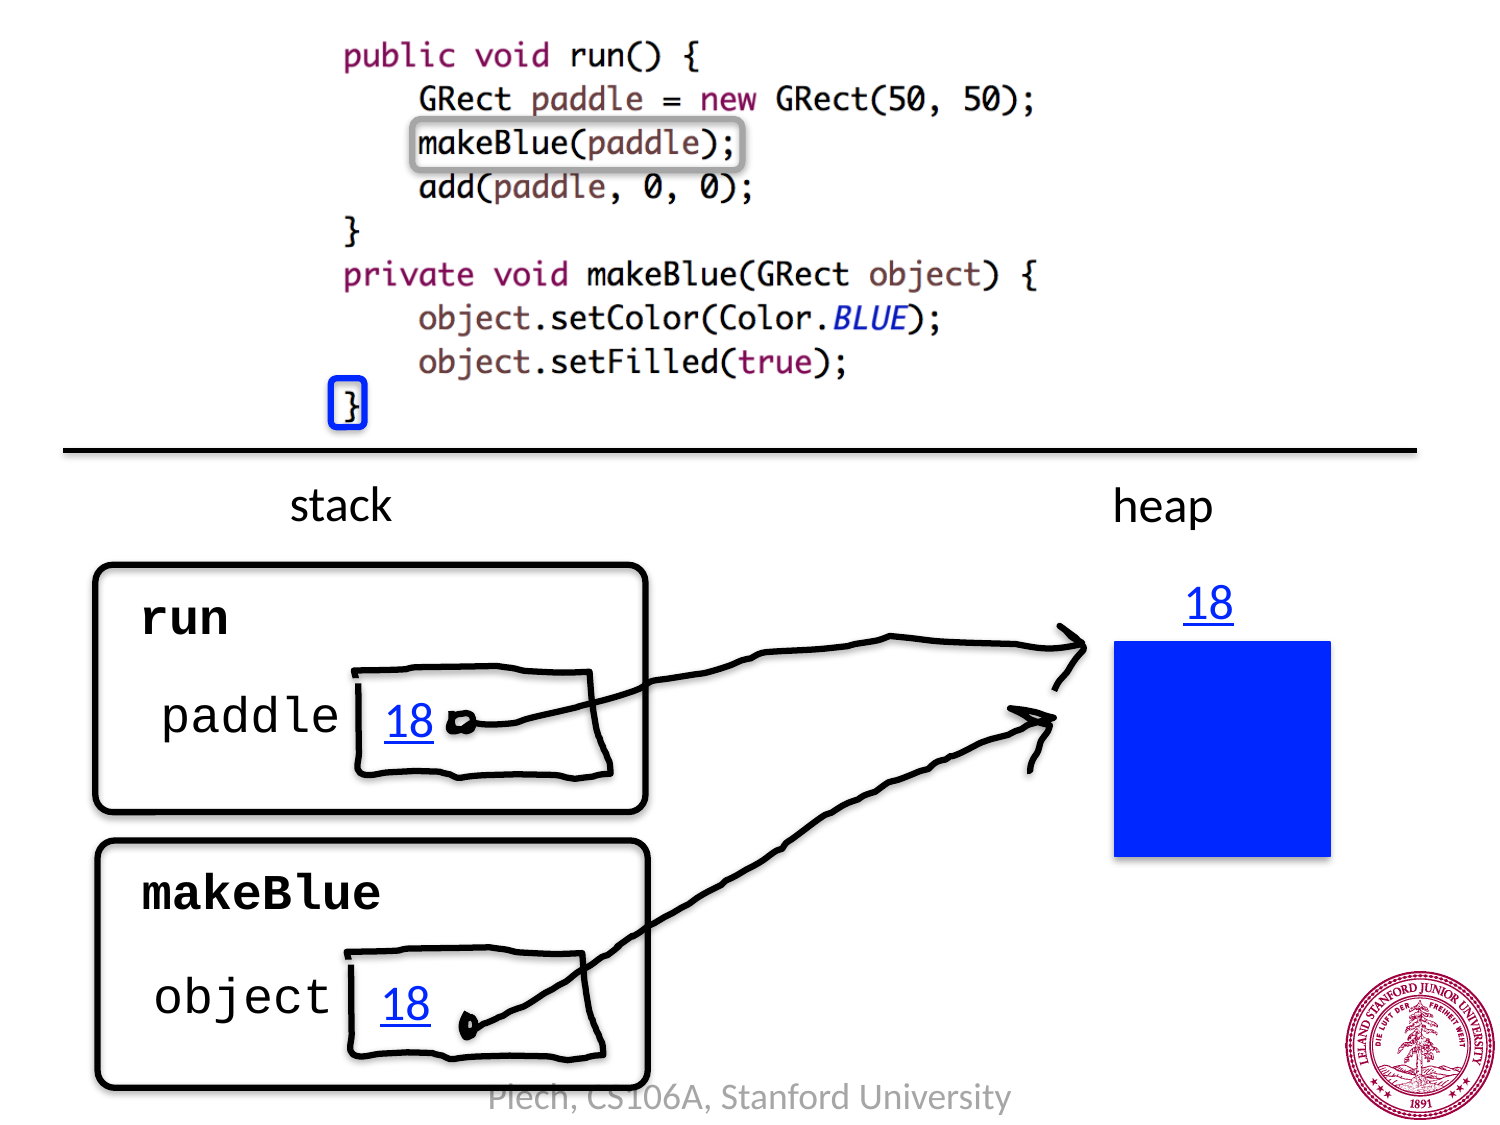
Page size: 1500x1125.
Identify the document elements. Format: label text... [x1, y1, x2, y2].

text_box [353, 665, 612, 780]
text_box heap [1097, 465, 1229, 541]
text_box paddle [145, 674, 353, 750]
text_box 18 [1168, 562, 1249, 637]
text_box [94, 564, 647, 813]
text_box [460, 707, 1055, 1039]
text_box stack [274, 464, 408, 539]
picture [1345, 971, 1495, 1120]
text_box 18 [365, 962, 446, 1038]
text_box [450, 625, 1085, 733]
text_box [96, 839, 649, 1089]
text_box [1114, 641, 1331, 857]
text_box 18 [368, 679, 450, 755]
picture [332, 31, 1086, 445]
text_box object [138, 956, 346, 1031]
text_box [345, 946, 605, 1061]
